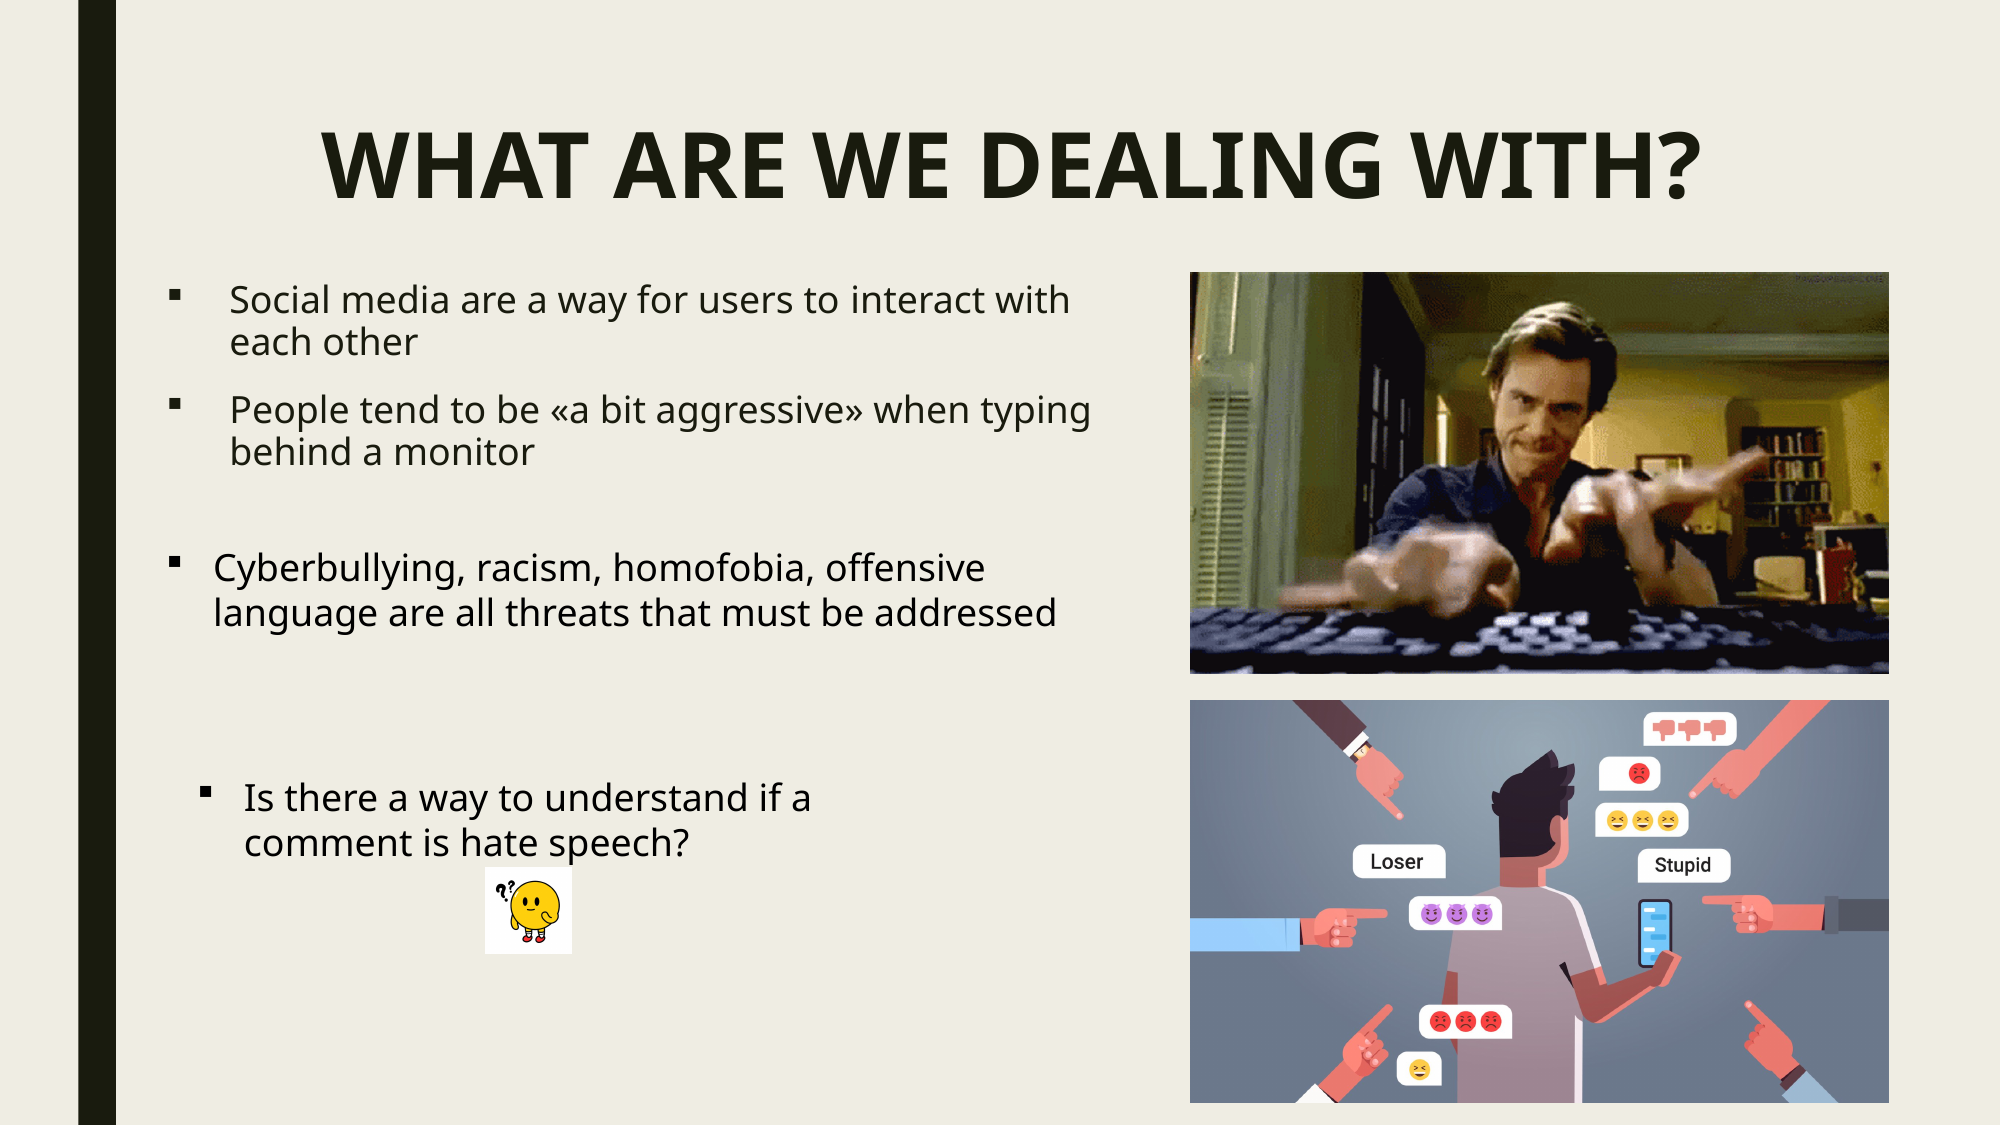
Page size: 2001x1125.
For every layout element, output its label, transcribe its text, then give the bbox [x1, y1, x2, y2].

picture [1190, 272, 1889, 674]
picture [485, 867, 572, 954]
title WHAT ARE WE DEALING WITH? [225, 112, 1800, 357]
text_box Cyberbullying, racism, homofobia, offensive language are all threats that must be addressed [151, 536, 1125, 686]
list Social media are a way for users to interact with each other People tend to be «a bit aggressive» when typing behind a monitor [151, 272, 1149, 537]
text_box Is there a way to understand if a comment is hate speech? [182, 766, 1000, 917]
picture [1190, 700, 1889, 1103]
